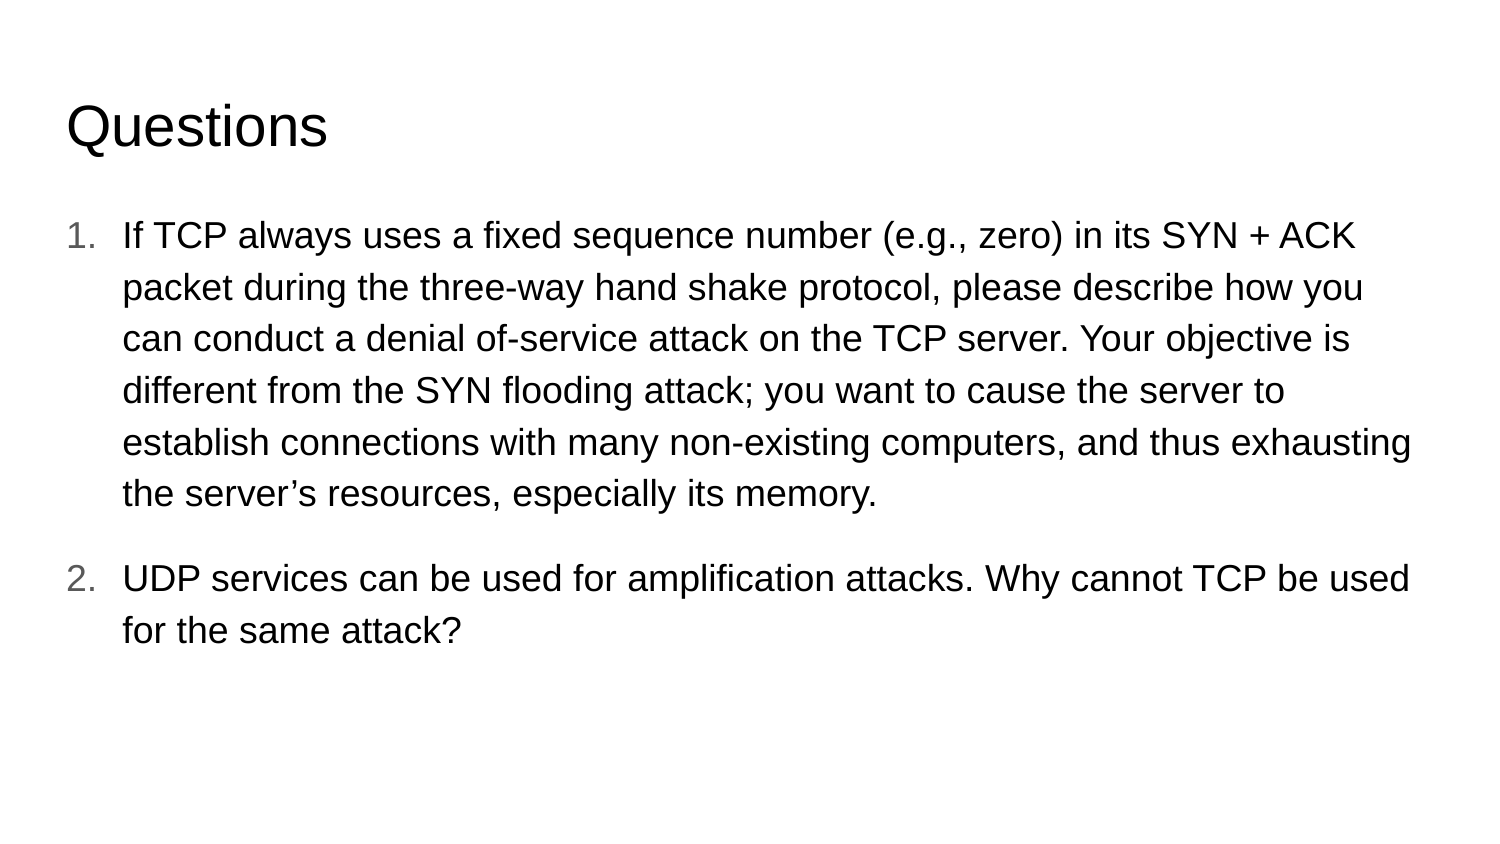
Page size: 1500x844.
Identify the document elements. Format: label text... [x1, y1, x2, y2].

title Questions [51, 72, 1449, 167]
list If TCP always uses a ﬁxed sequence number (e.g., zero) in its SYN + ACK packet during the three-way hand shake protocol, please describe how you can conduct a denial of-service attack on the TCP server. Your objective is different from the SYN ﬂooding attack; you want to cause the server to establish connections with many non-existing computers, and thus exhausting the server’s resources, especially its memory. UDP services can be used for ampliﬁcation attacks. Why cannot TCP be used for the same attack? [51, 189, 1449, 750]
